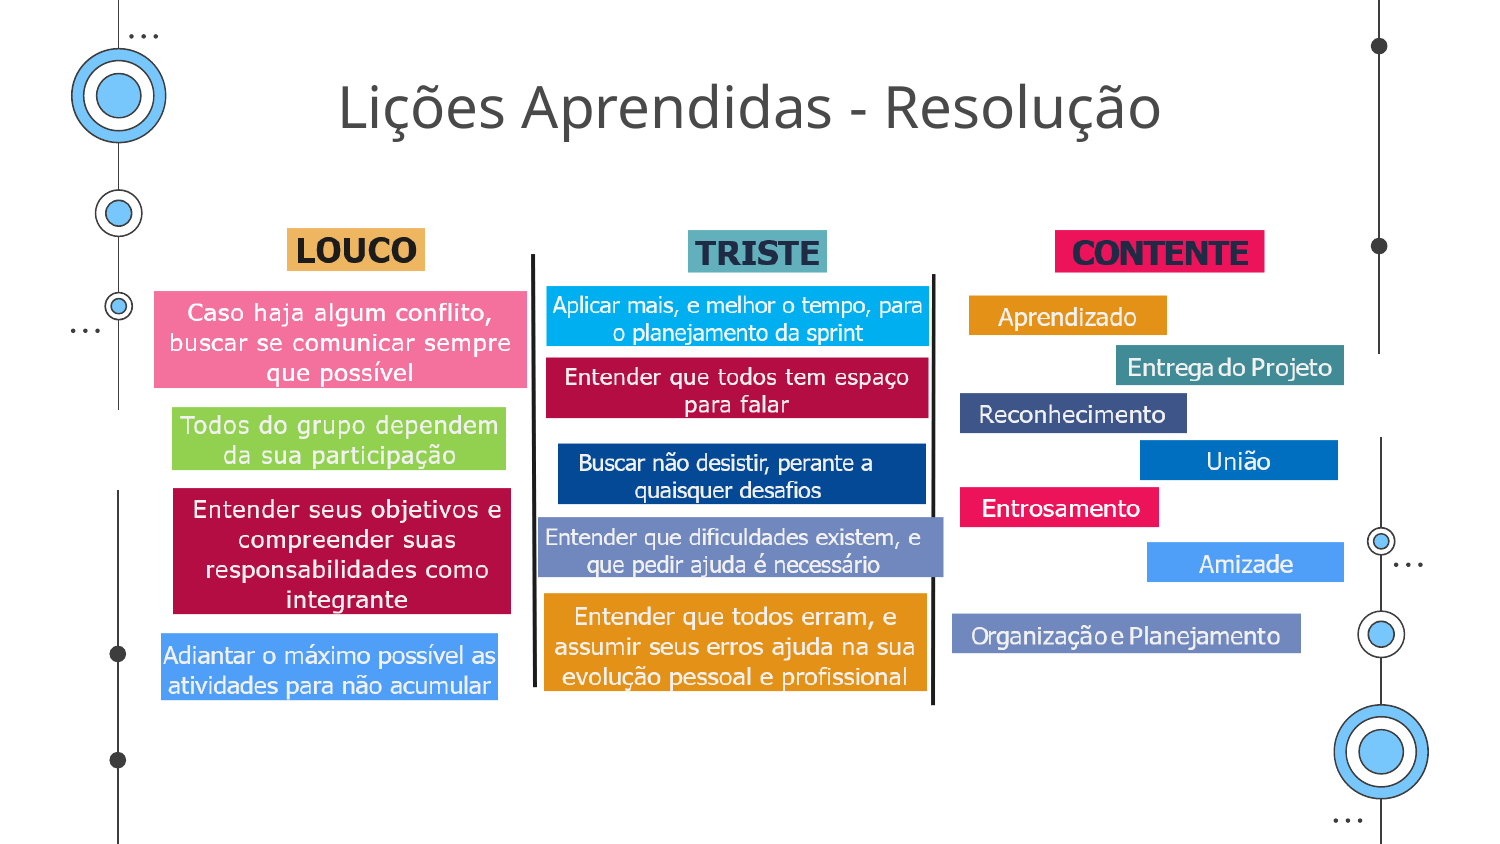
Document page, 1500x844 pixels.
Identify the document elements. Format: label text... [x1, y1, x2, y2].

picture [149, 218, 1349, 707]
title Lições Aprendidas - Resolução [299, 55, 1201, 150]
